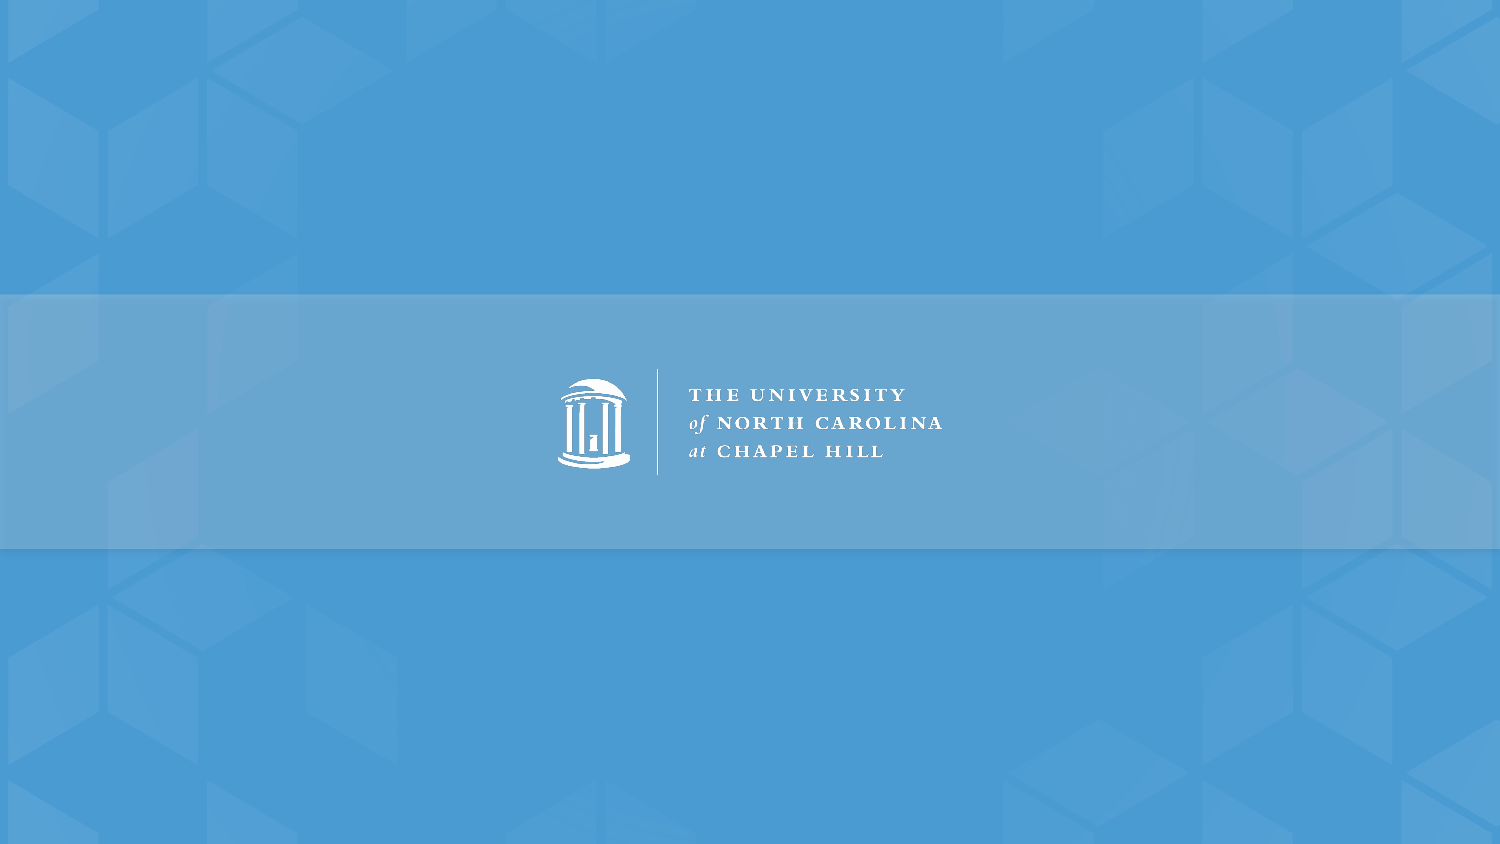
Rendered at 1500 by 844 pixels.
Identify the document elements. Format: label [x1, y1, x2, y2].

picture [0, 549, 1500, 844]
picture [558, 369, 942, 475]
picture [0, 0, 1500, 294]
table_cell [0, 294, 1500, 302]
